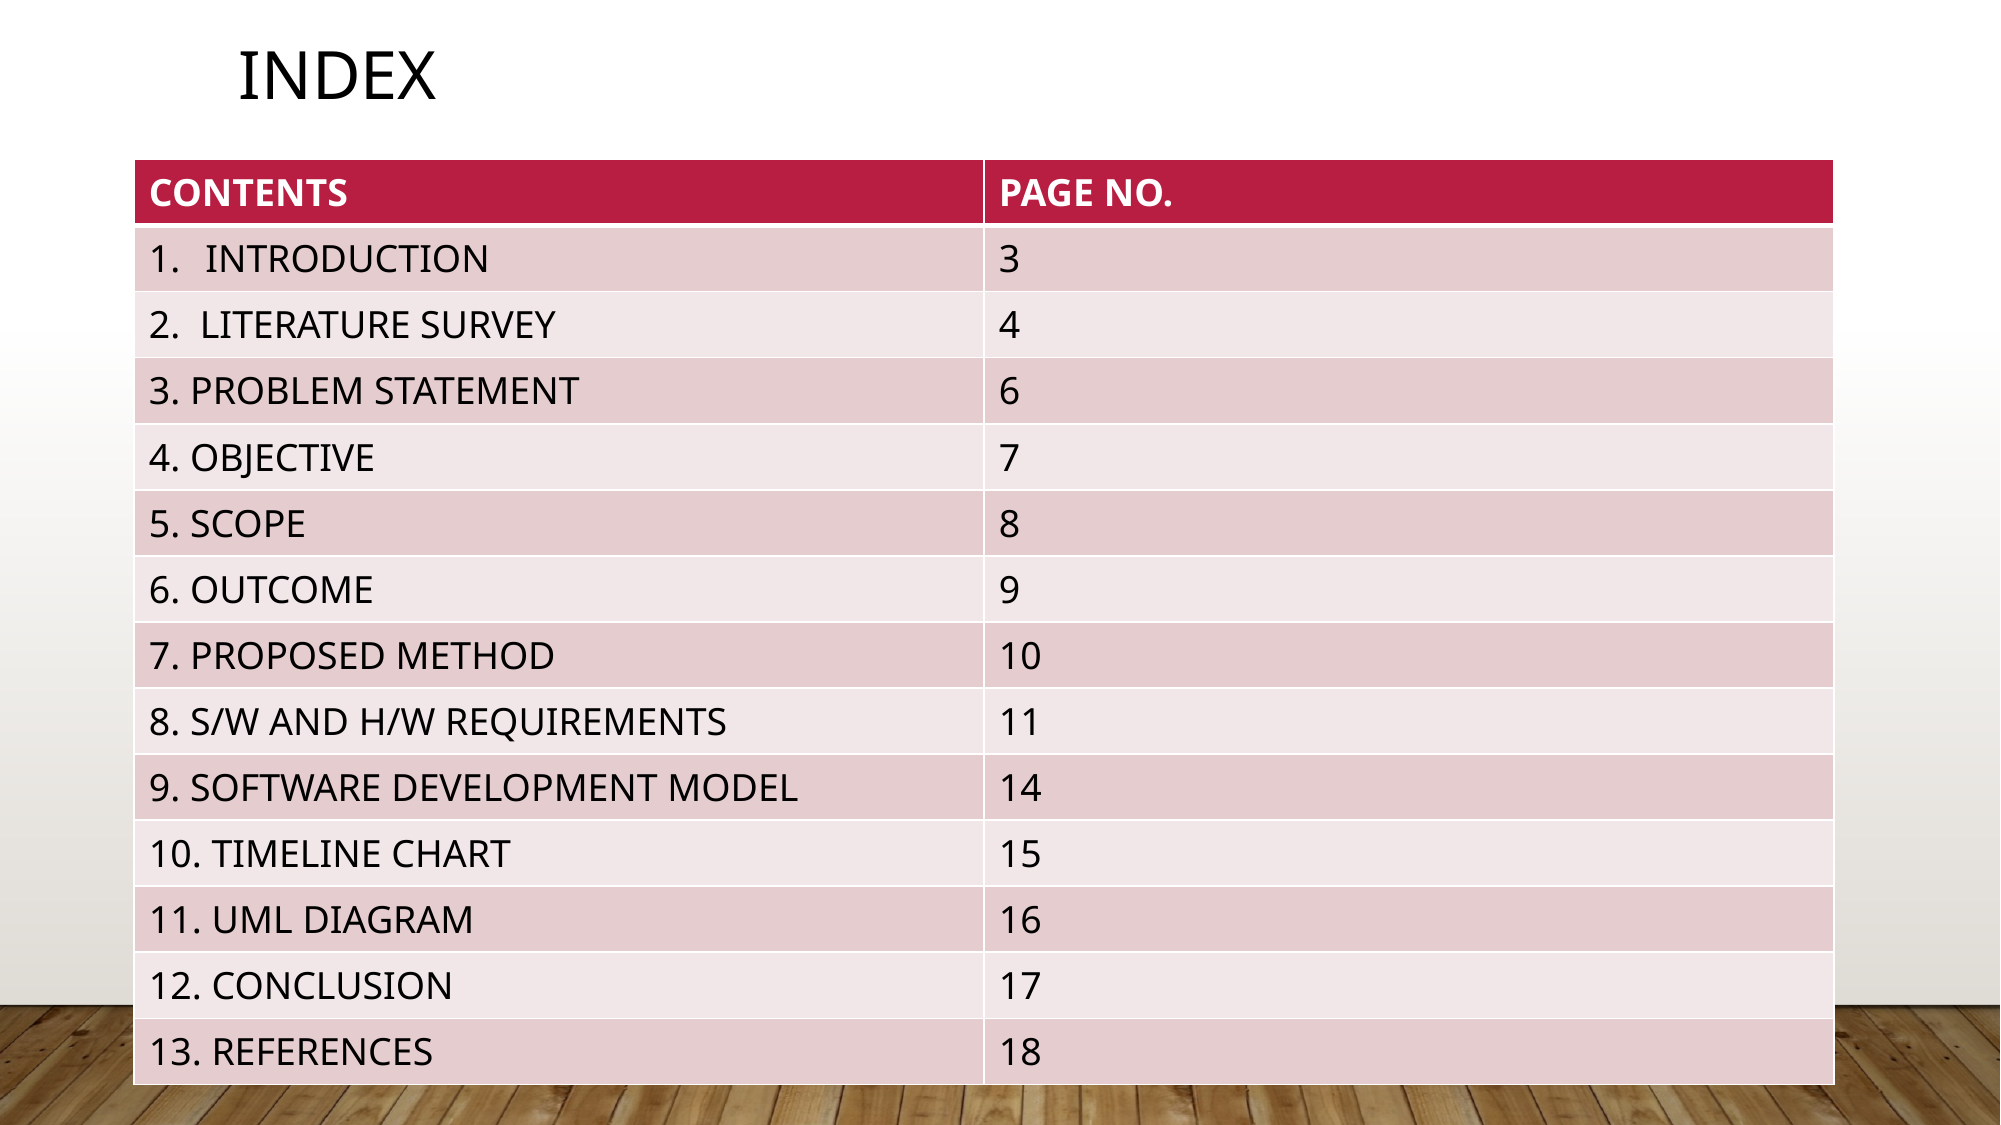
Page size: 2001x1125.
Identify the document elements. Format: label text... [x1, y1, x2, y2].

table_cell 2. LITERATURE SURVEY [135, 292, 983, 357]
table_cell 12. CONCLUSION [135, 953, 983, 1018]
table_cell 18 [985, 1019, 1833, 1084]
table_header CONTENTS [135, 160, 983, 223]
table_cell 4 [985, 292, 1833, 357]
table_cell 16 [985, 887, 1833, 951]
table_cell 11. UML DIAGRAM [135, 887, 983, 951]
table_cell 10 [985, 623, 1833, 687]
table_cell 15 [985, 821, 1833, 885]
title index [223, 34, 1800, 158]
table_cell 9 [985, 557, 1833, 621]
table_cell 5. SCOPE [135, 491, 983, 555]
table_cell 9. SOFTWARE DEVELOPMENT MODEL [135, 755, 983, 819]
table_cell 10. TIMELINE CHART [135, 821, 983, 885]
picture [0, 1005, 2000, 1125]
table_cell 11 [985, 689, 1833, 753]
table_cell 4. OBJECTIVE [135, 425, 983, 489]
table_cell 17 [985, 953, 1833, 1018]
table_cell 7 [985, 425, 1833, 489]
table_cell 13. REFERENCES [135, 1019, 983, 1084]
table_cell 6 [985, 358, 1833, 423]
table_cell 8 [985, 491, 1833, 555]
table_cell INTRODUCTION [135, 228, 983, 291]
table_cell 7. PROPOSED METHOD [135, 623, 983, 687]
table_cell 3. PROBLEM STATEMENT [135, 358, 983, 423]
table_header PAGE NO. [985, 160, 1833, 223]
table_cell 3 [985, 228, 1833, 291]
table_cell 14 [985, 755, 1833, 819]
table_cell 6. OUTCOME [135, 557, 983, 621]
table_cell 8. S/W AND H/W REQUIREMENTS [135, 689, 983, 753]
